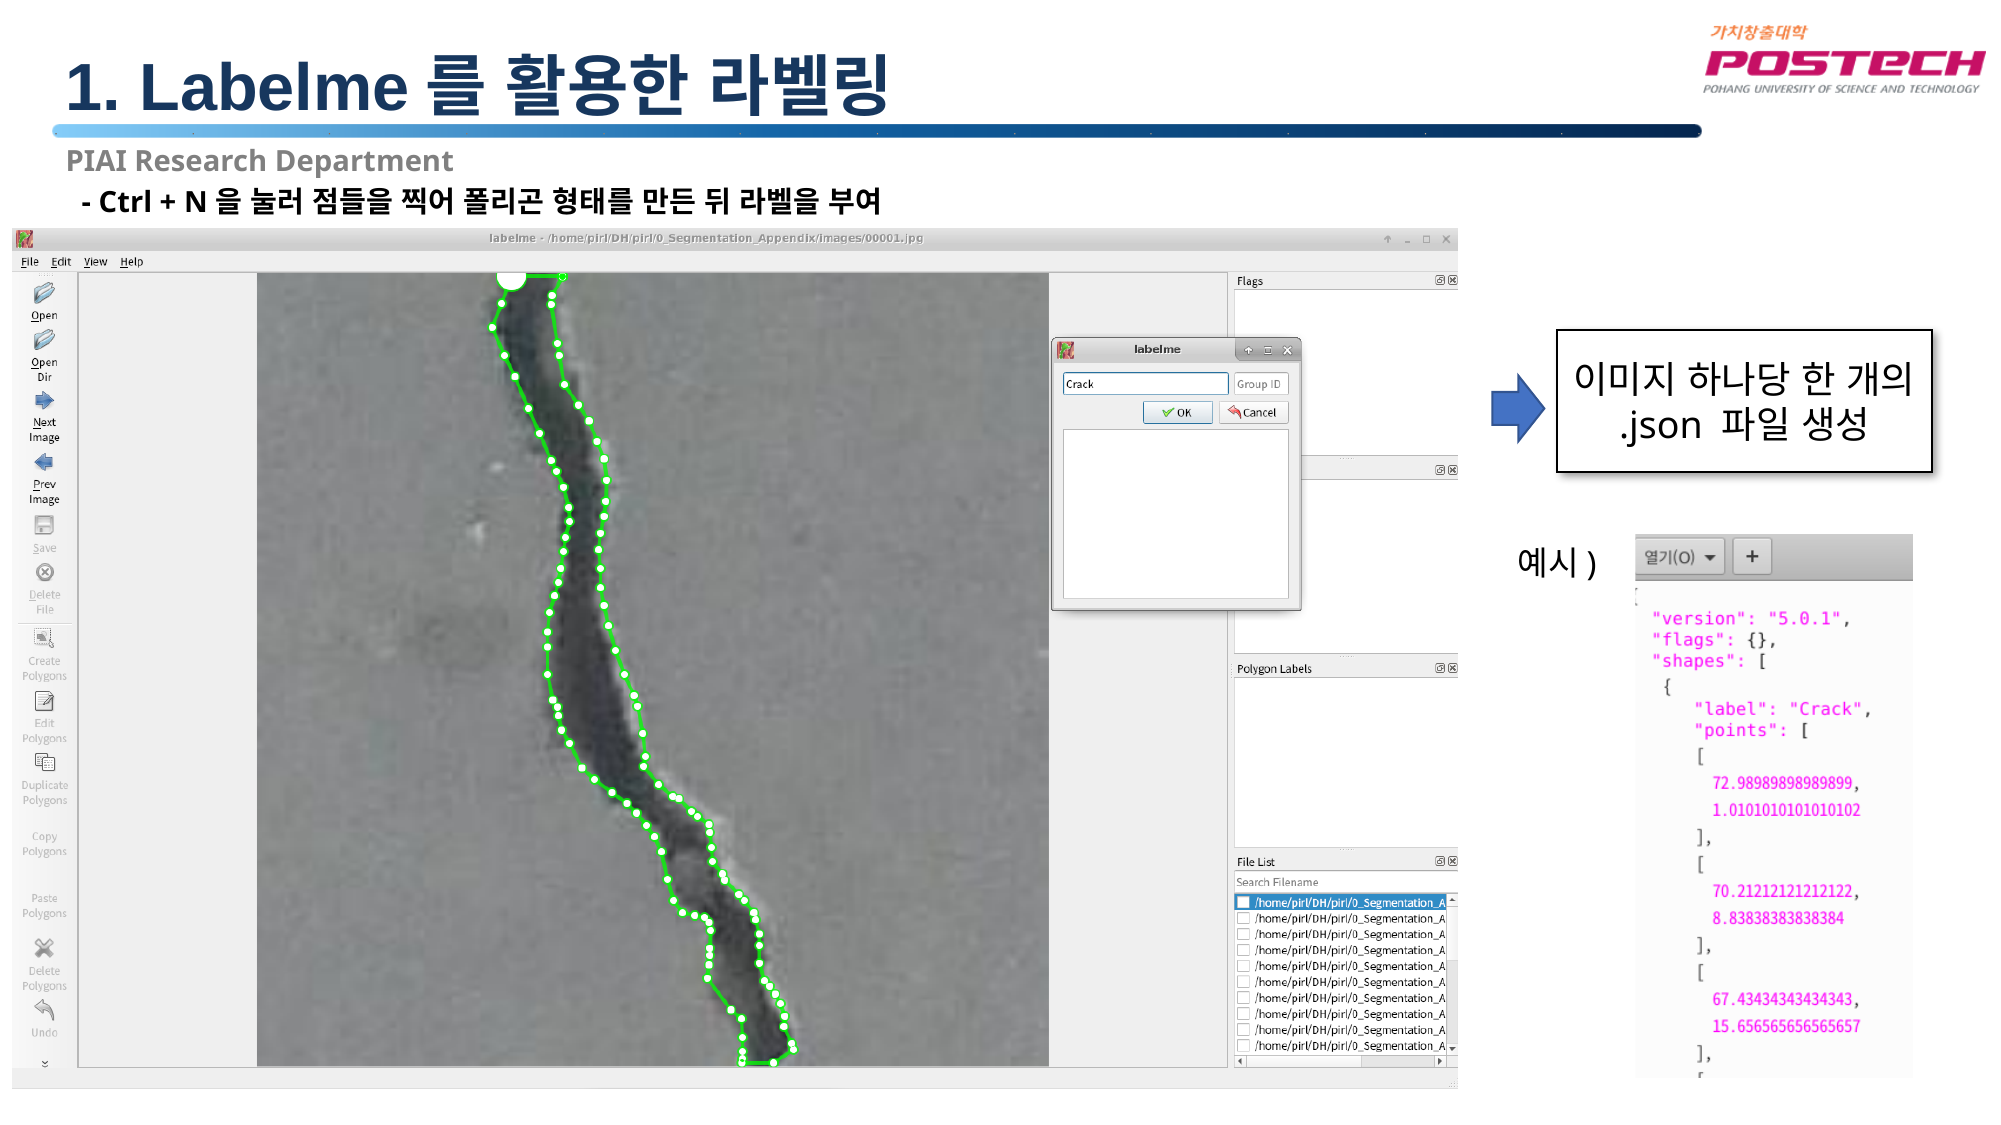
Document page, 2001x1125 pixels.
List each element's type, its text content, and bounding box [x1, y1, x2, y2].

picture [12, 228, 1458, 1089]
picture [1703, 25, 1986, 93]
text_box - Ctrl + N을 눌러 점들을 찍어 폴리곤 형태를 만든 뒤 라벨을 부여 [66, 186, 1355, 226]
text_box 예시) [1502, 534, 1612, 590]
text_box [1491, 372, 1546, 445]
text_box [50, 123, 1704, 186]
text_box 1. Labelme를 활용한 라벨링 [50, 36, 1558, 123]
picture [1635, 534, 1913, 1078]
text_box 이미지 하나당 한 개의 .json 파일 생성 [1556, 329, 1933, 473]
